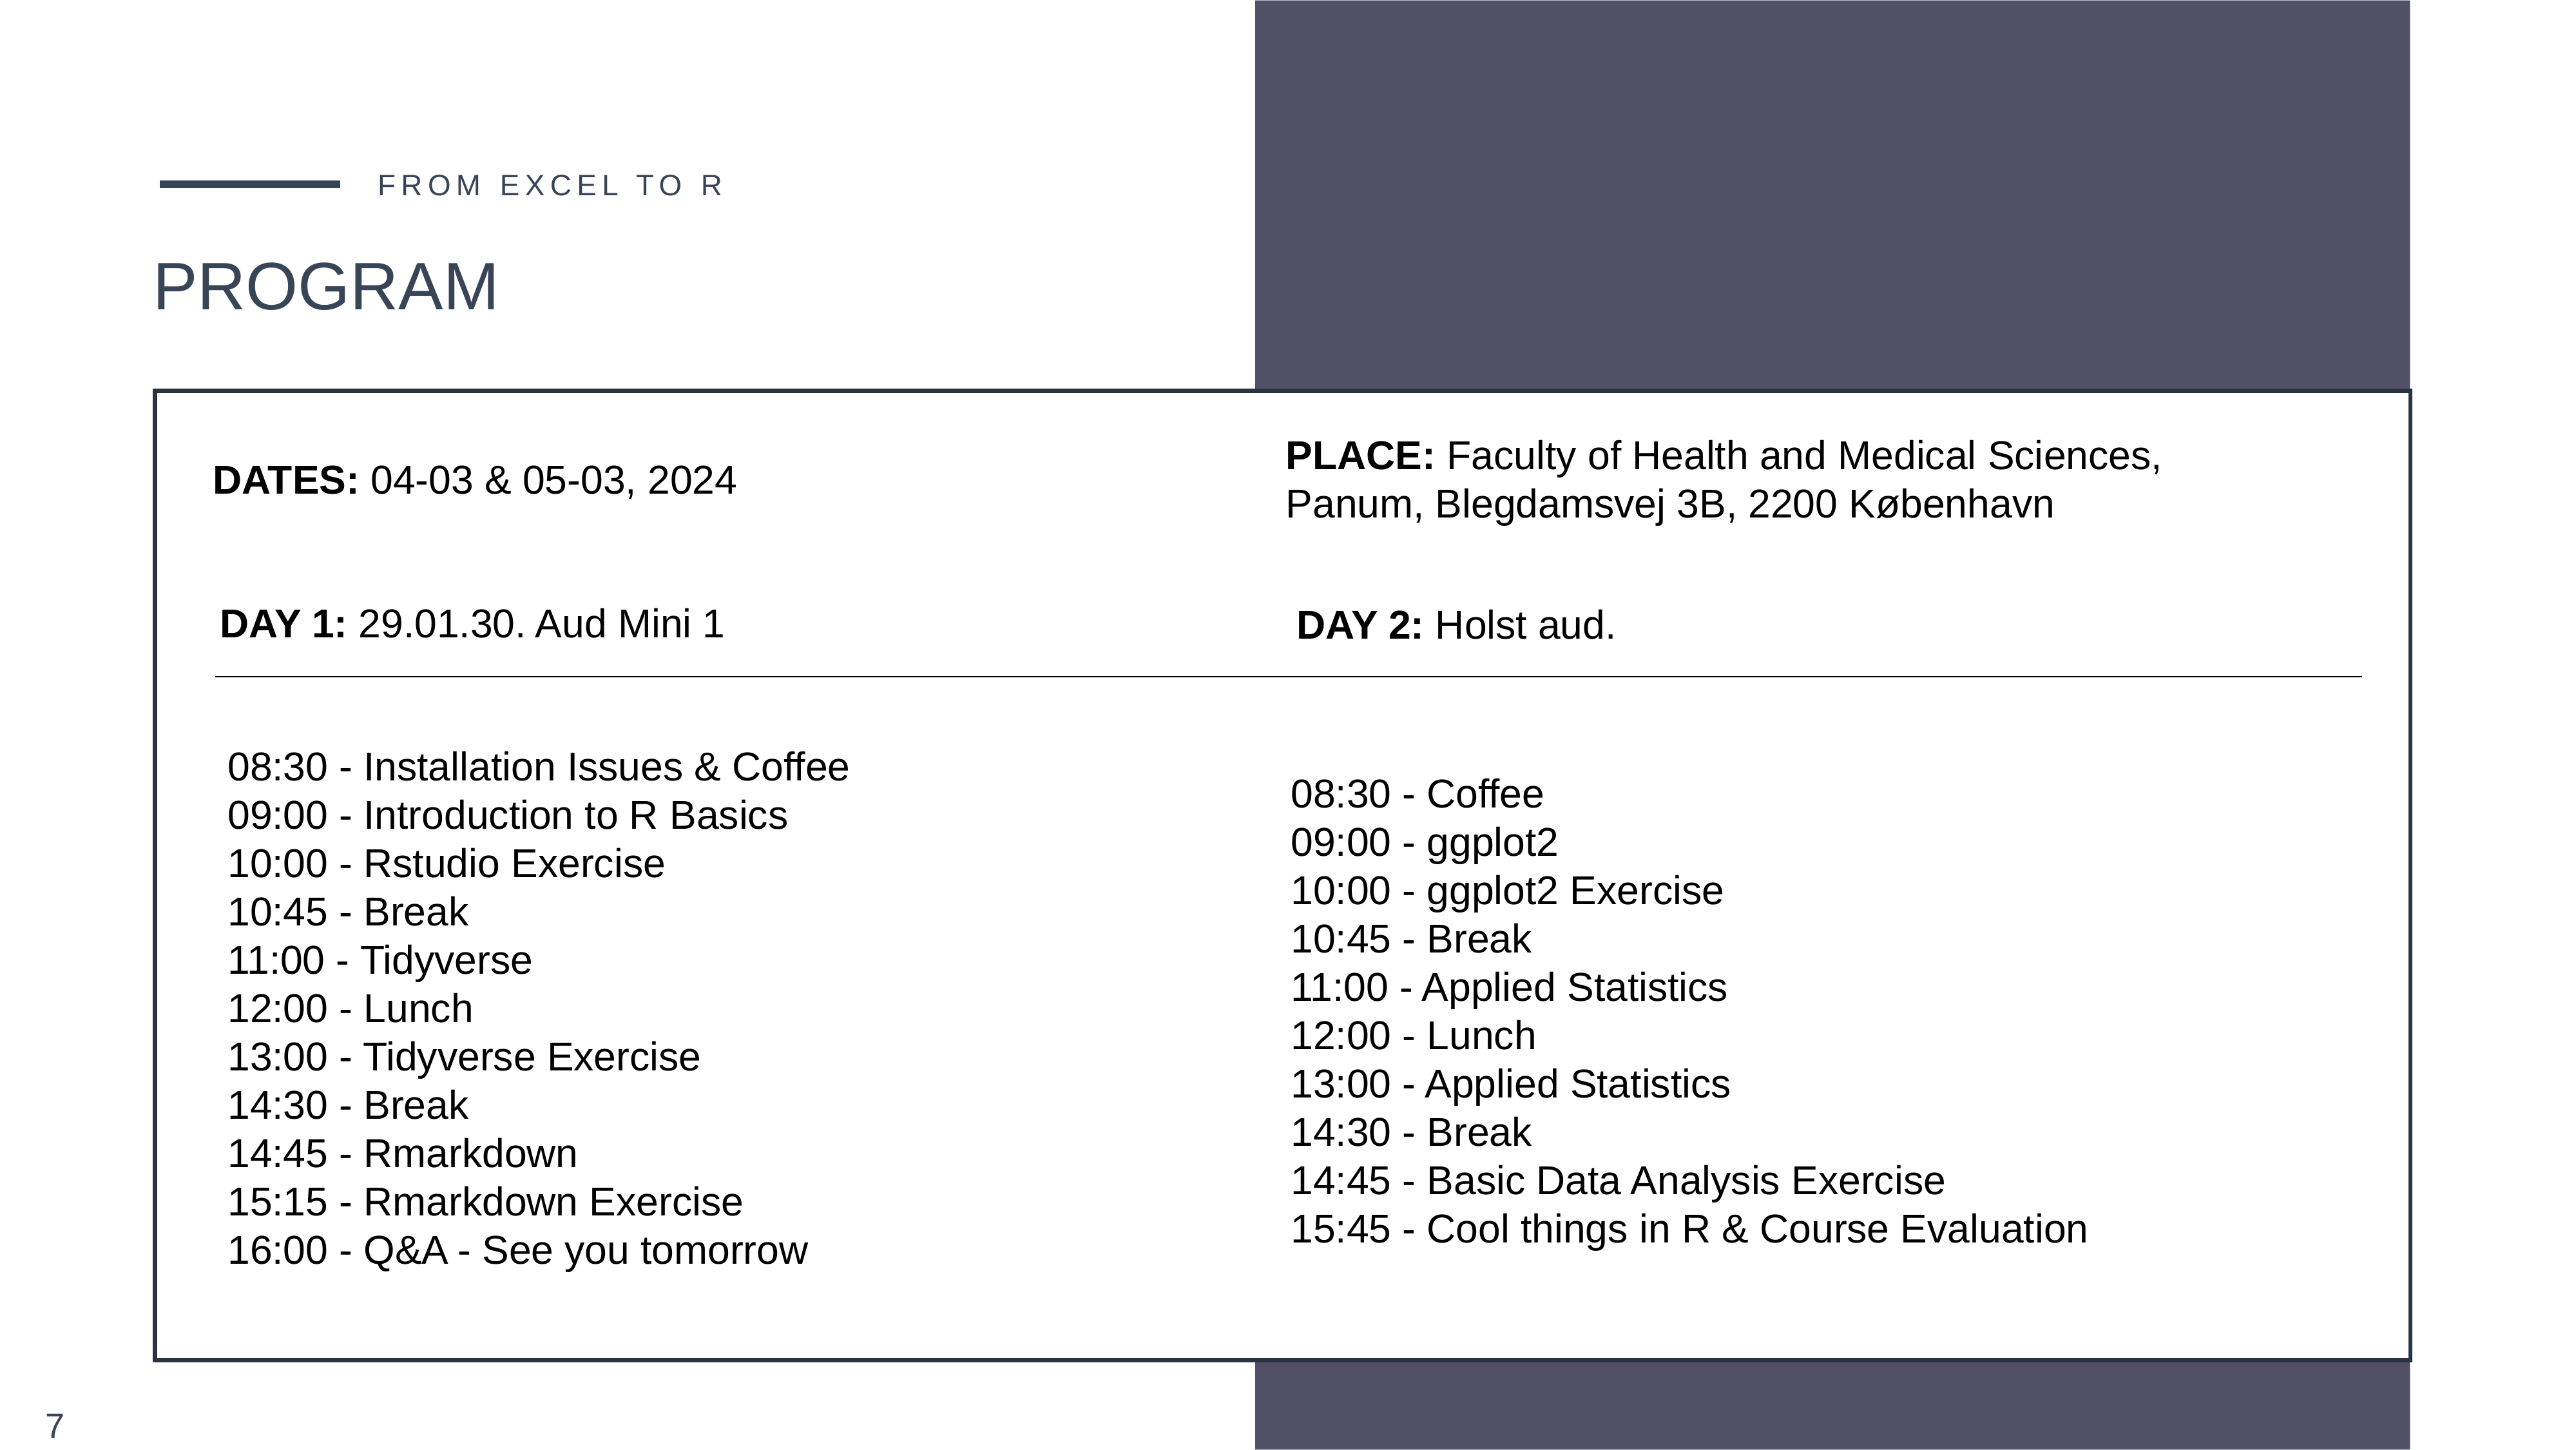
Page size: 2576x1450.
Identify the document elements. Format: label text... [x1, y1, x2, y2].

text_box 08:30 - Coffee 09:00 - ggplot2 10:00 - ggplot2 Exercise 10:45 - Break 11:00 - Applied Statistics 12:00 - Lunch 13:00 - Applied Statistics 14:30 - Break 14:45 - Basic Data Analysis Exercise 15:45 - Cool things in R & Course Evaluation [1285, 762, 2106, 1256]
text_box 08:30 - Installation Issues & Coffee 09:00 - Introduction to R Basics 10:00 - Rstudio Exercise 10:45 - Break 11:00 - Tidyverse 12:00 - Lunch 13:00 - Tidyverse Exercise 14:30 - Break 14:45 - Rmarkdown 15:15 - Rmarkdown Exercise 16:00 - Q&A - See you tomorrow [222, 735, 857, 1278]
text_box PLACE: Faculty of Health and Medical Sciences, Panum, Blegdamsvej 3B, 2200 København [1280, 424, 2283, 532]
text_box 7 [40, 1398, 84, 1450]
text_box [1255, 1360, 2410, 1450]
text_box [155, 391, 2410, 1360]
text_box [148, 161, 1151, 529]
text_box DAY 1: 29.01.30. Aud Mini 1 [215, 592, 736, 651]
text_box [1255, 0, 2410, 391]
text_box DAY 2: Holst aud. [1291, 593, 1627, 652]
